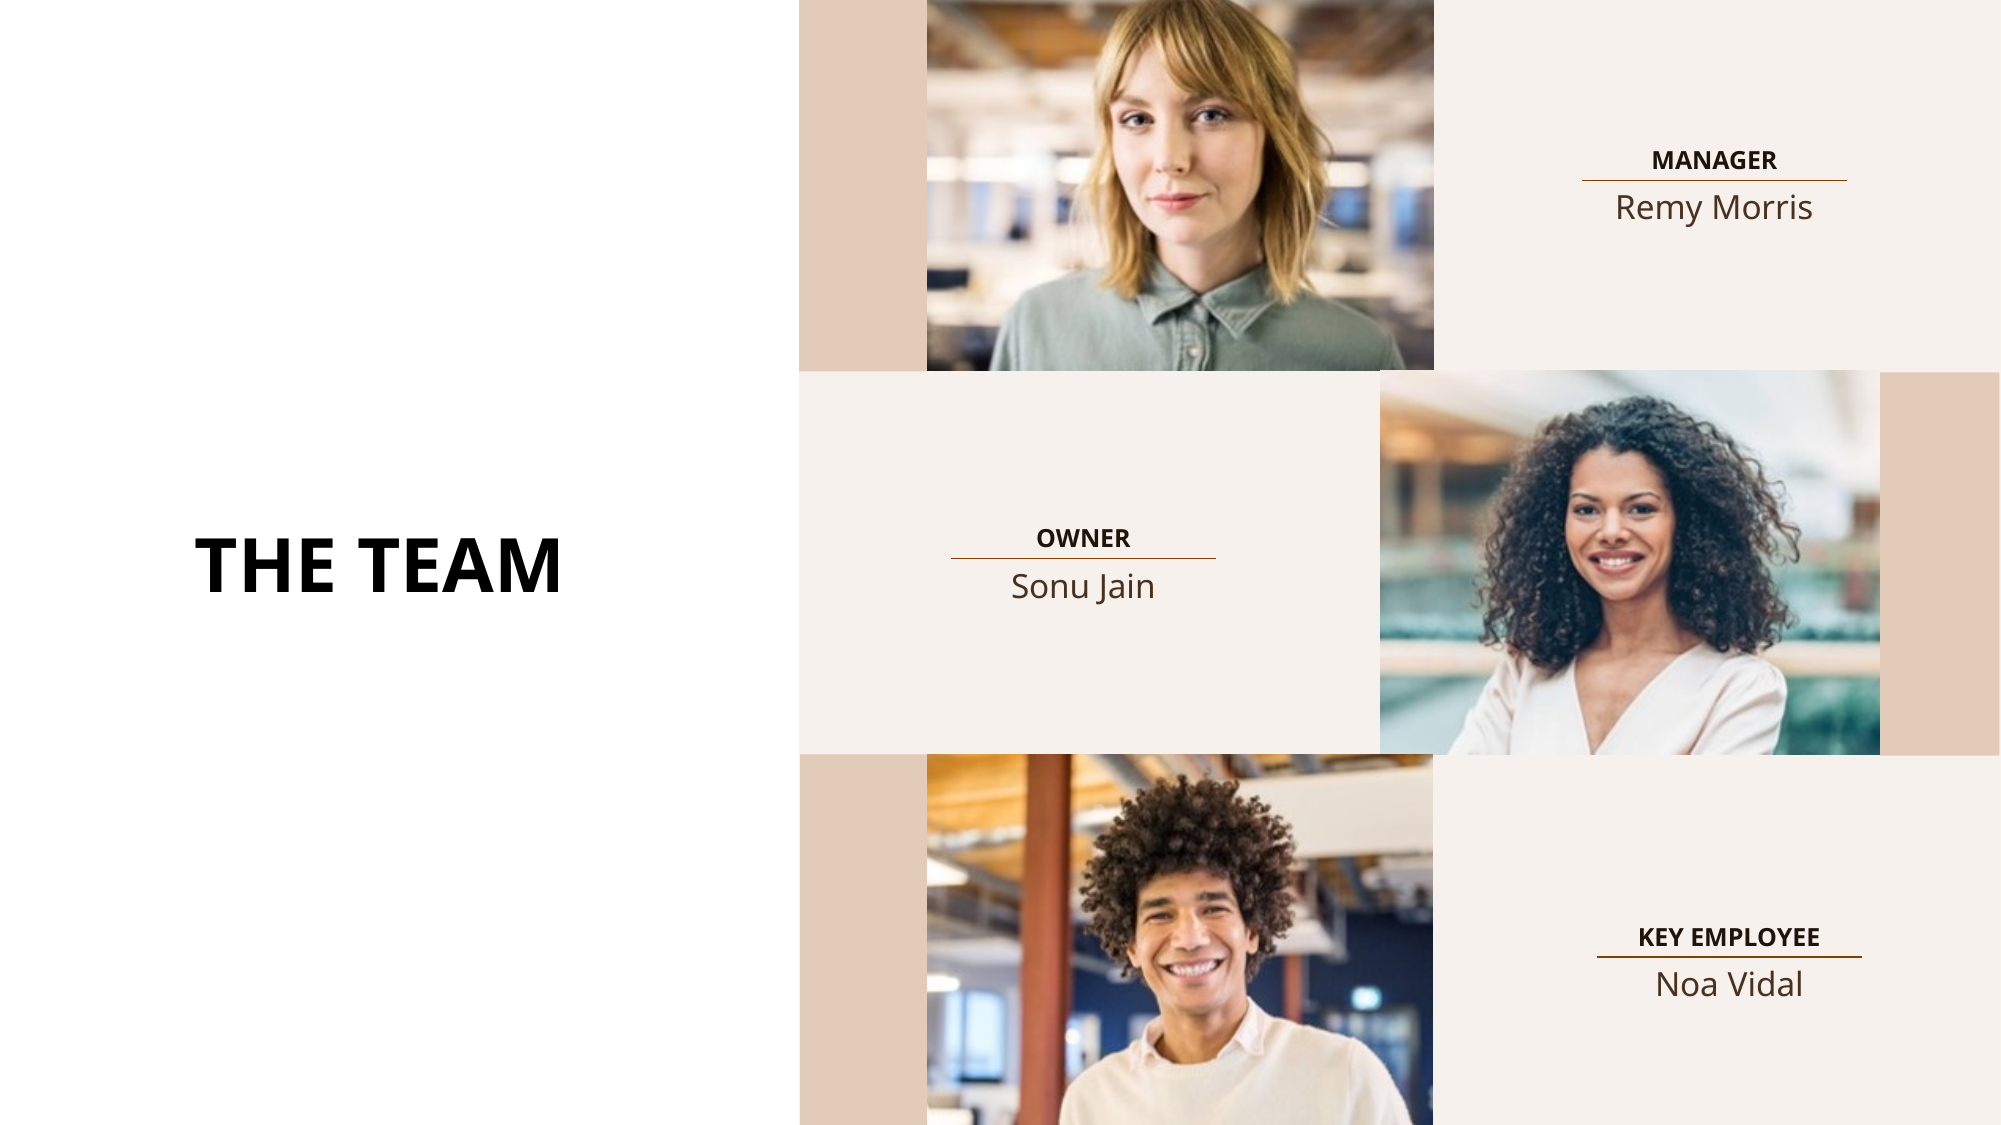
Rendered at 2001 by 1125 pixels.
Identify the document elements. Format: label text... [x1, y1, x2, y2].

picture [927, 0, 1880, 1125]
list Noa Vidal [1551, 963, 1908, 1052]
list Key Employee [1551, 863, 1908, 952]
list Manager [1536, 86, 1893, 175]
title The Team [179, 443, 764, 682]
list Remy Morris [1536, 186, 1893, 275]
list Owner [905, 464, 1262, 553]
list Sonu Jain [905, 564, 1262, 653]
